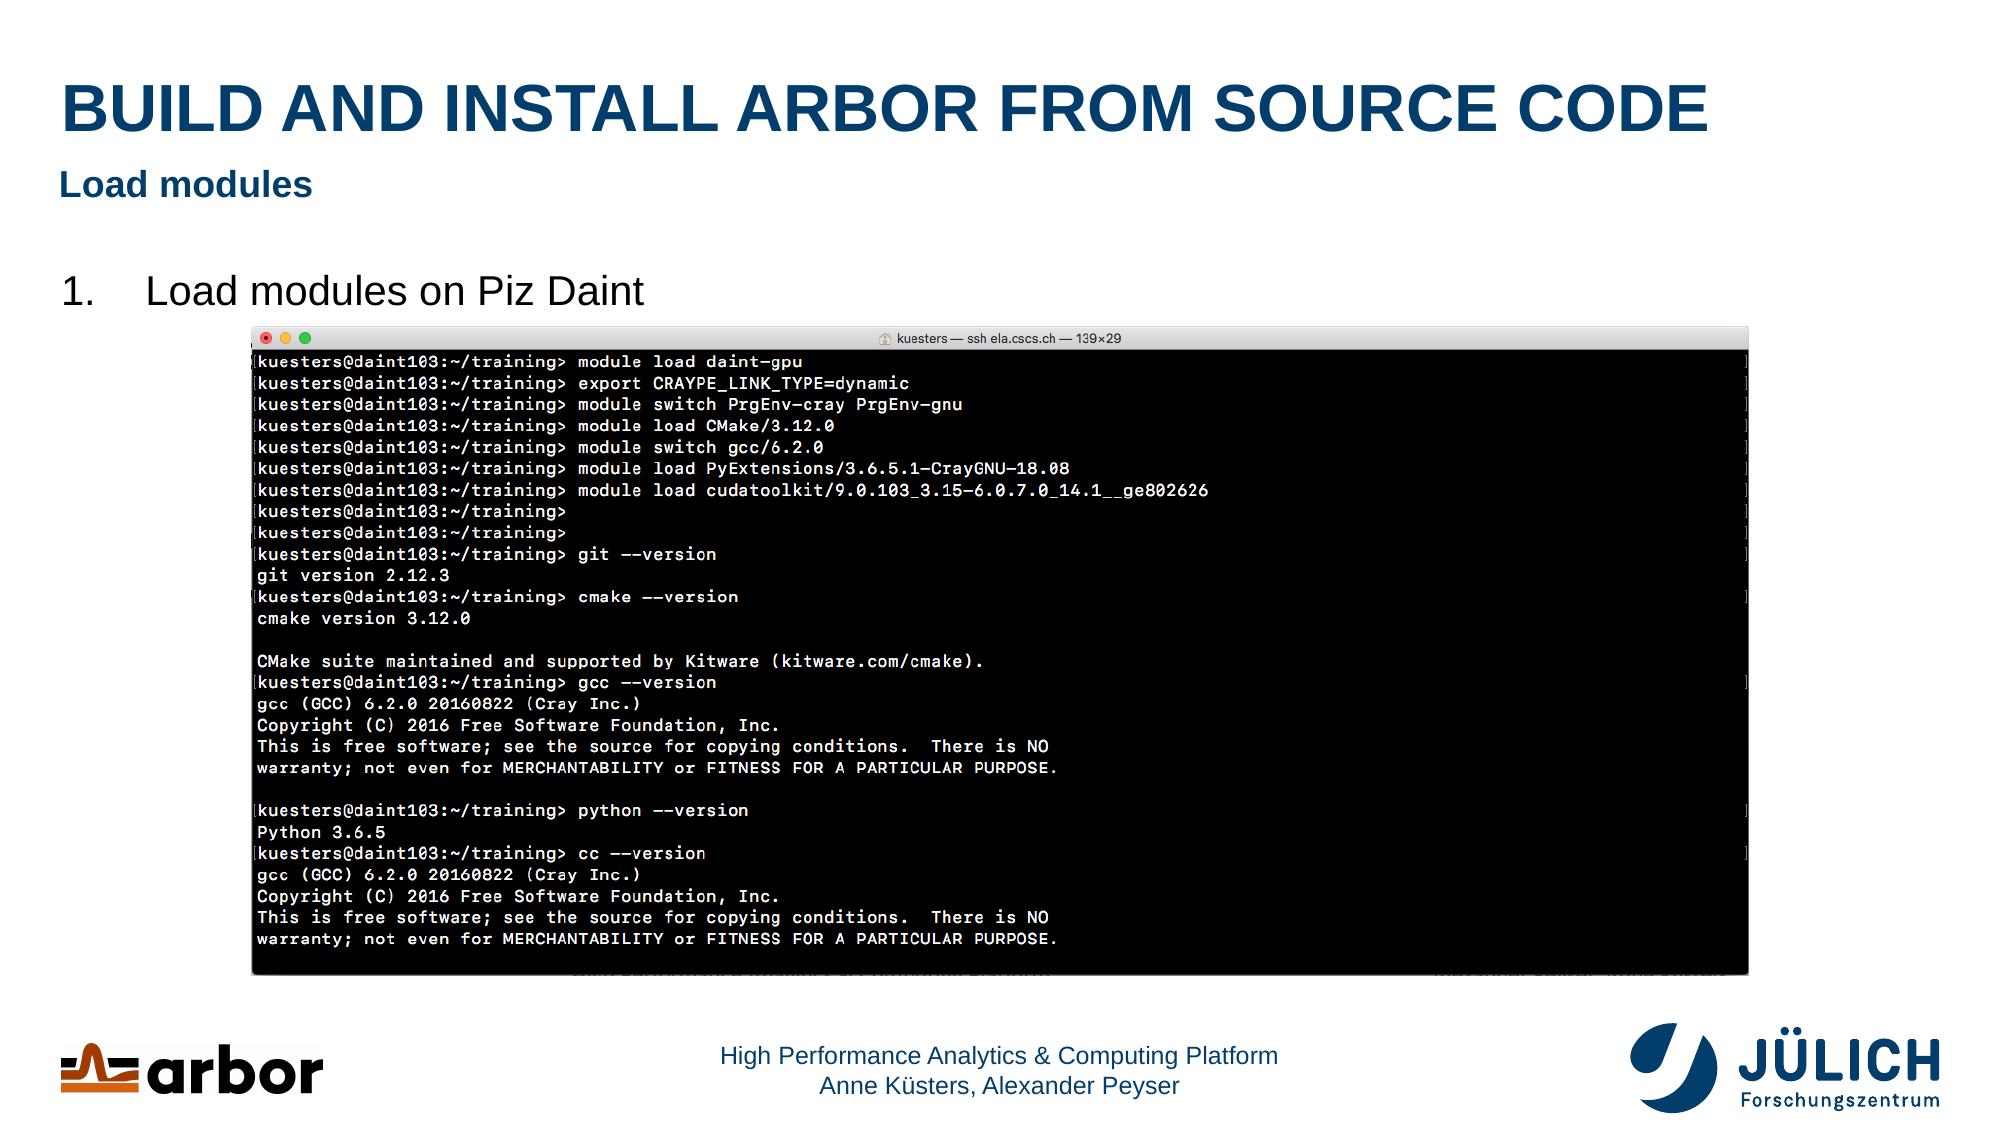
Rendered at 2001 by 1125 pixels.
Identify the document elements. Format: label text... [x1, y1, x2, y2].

picture [61, 1043, 323, 1094]
slide_number High Performance Analytics & Computing Platform Anne Küsters, Alexander Peyser [603, 1039, 1397, 1106]
picture [251, 326, 1749, 976]
list Load modules [58, 154, 1937, 238]
title Build and Install Arbor from source code [60, 53, 1940, 238]
list Load modules on Piz Daint [60, 256, 1940, 948]
